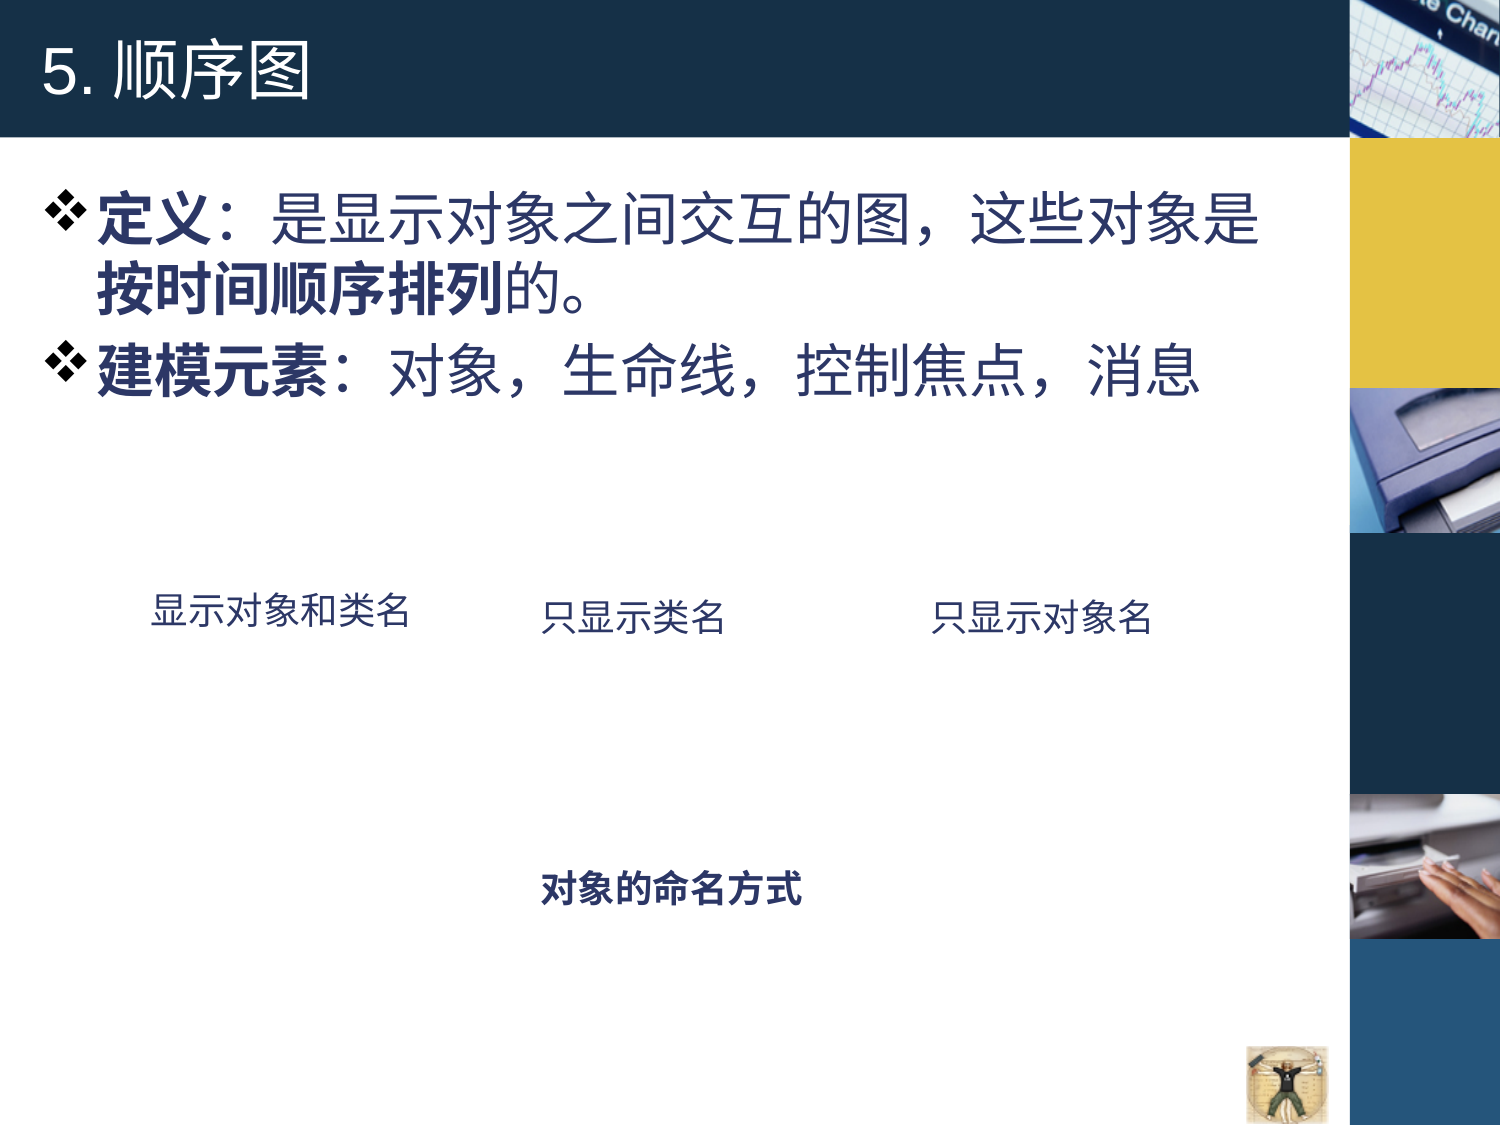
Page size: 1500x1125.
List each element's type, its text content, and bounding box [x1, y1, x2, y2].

text_box 对象的命名方式 [525, 857, 869, 918]
picture [1246, 1046, 1329, 1124]
text_box 只显示对象名 [915, 586, 1211, 646]
picture [1349, 388, 1500, 533]
text_box 显示对象和类名 [135, 580, 432, 640]
text_box 只显示类名 [525, 586, 821, 646]
picture [1349, 0, 1500, 138]
title 5.顺序图 [26, 27, 1190, 109]
picture [1349, 794, 1500, 939]
list 定义：是显示对象之间交互的图，这些对象是按时间顺序排列的。 建模元素：对象，生命线，控制焦点，消息 [24, 174, 1326, 410]
